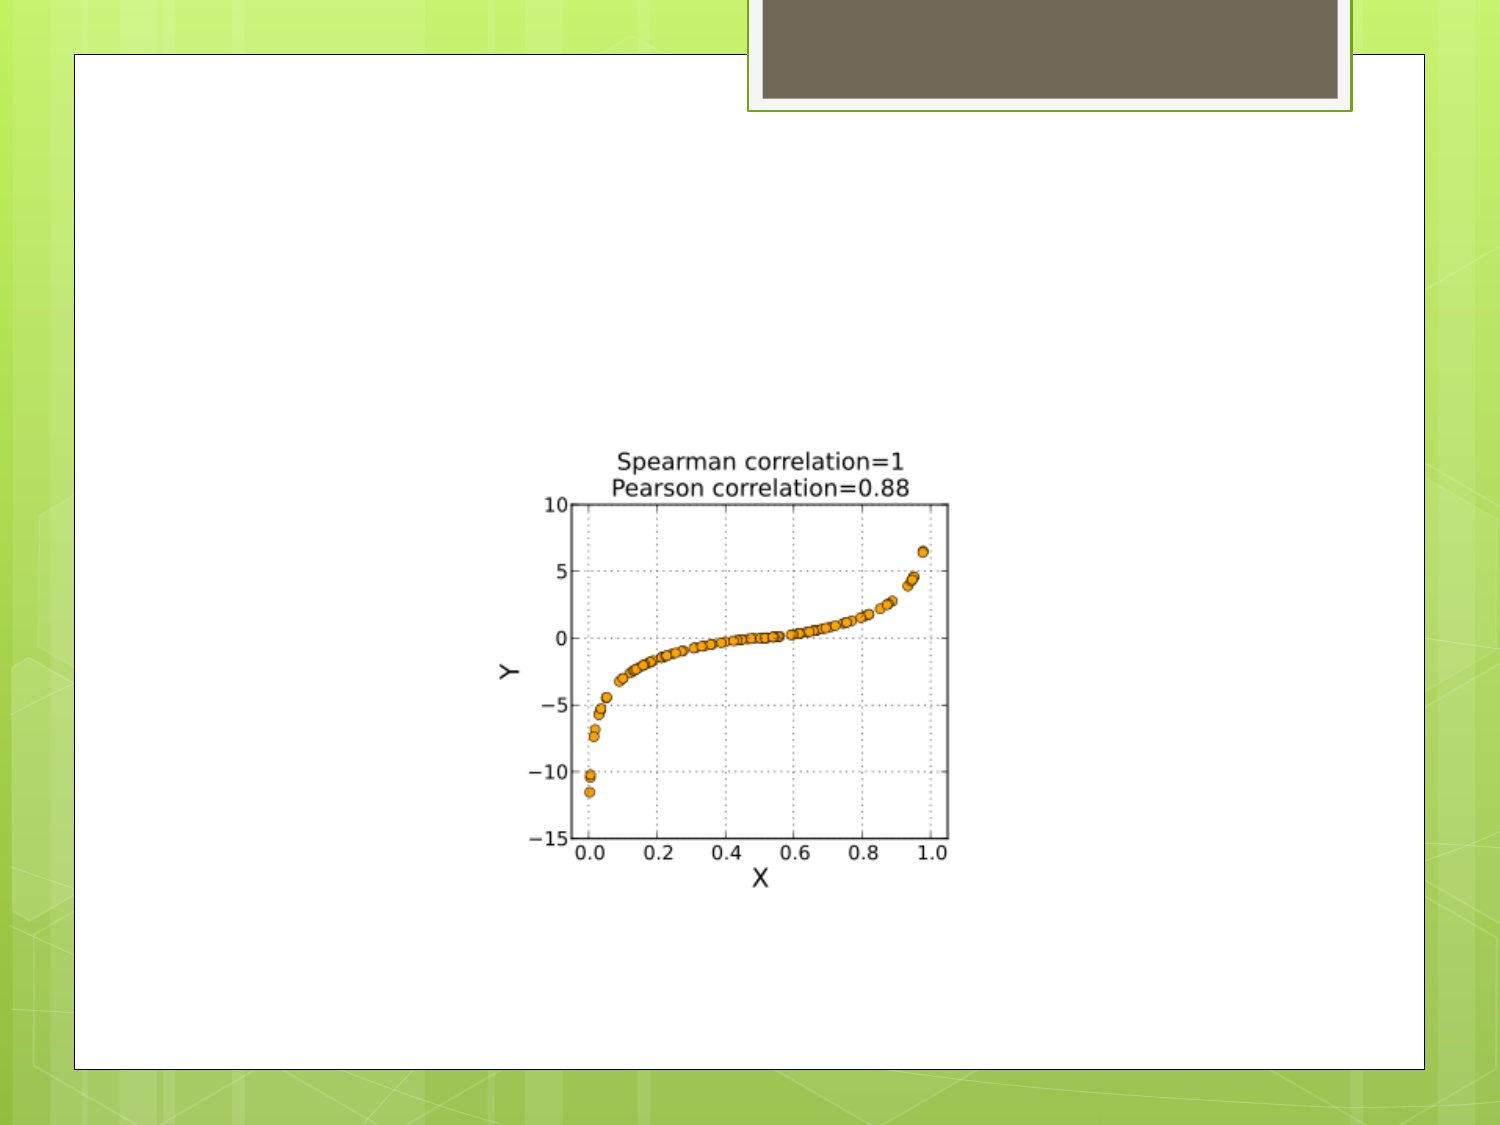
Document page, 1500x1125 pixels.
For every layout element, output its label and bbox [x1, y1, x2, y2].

list [492, 446, 962, 891]
